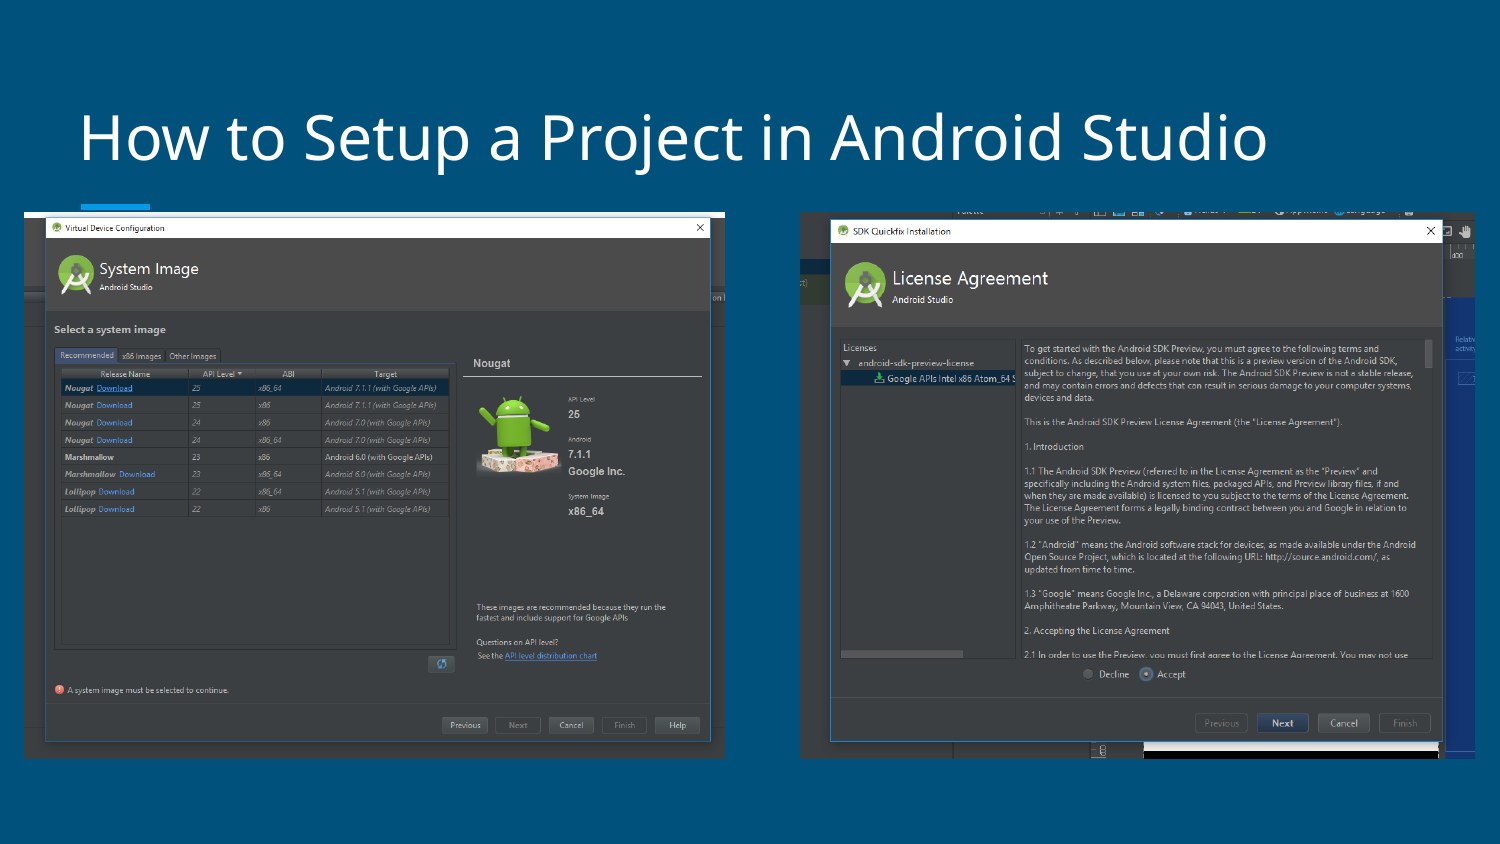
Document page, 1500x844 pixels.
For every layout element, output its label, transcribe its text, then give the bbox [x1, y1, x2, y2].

picture [801, 213, 1474, 758]
title How to Setup a Project in Android Studio [63, 75, 1437, 188]
picture [25, 213, 724, 758]
